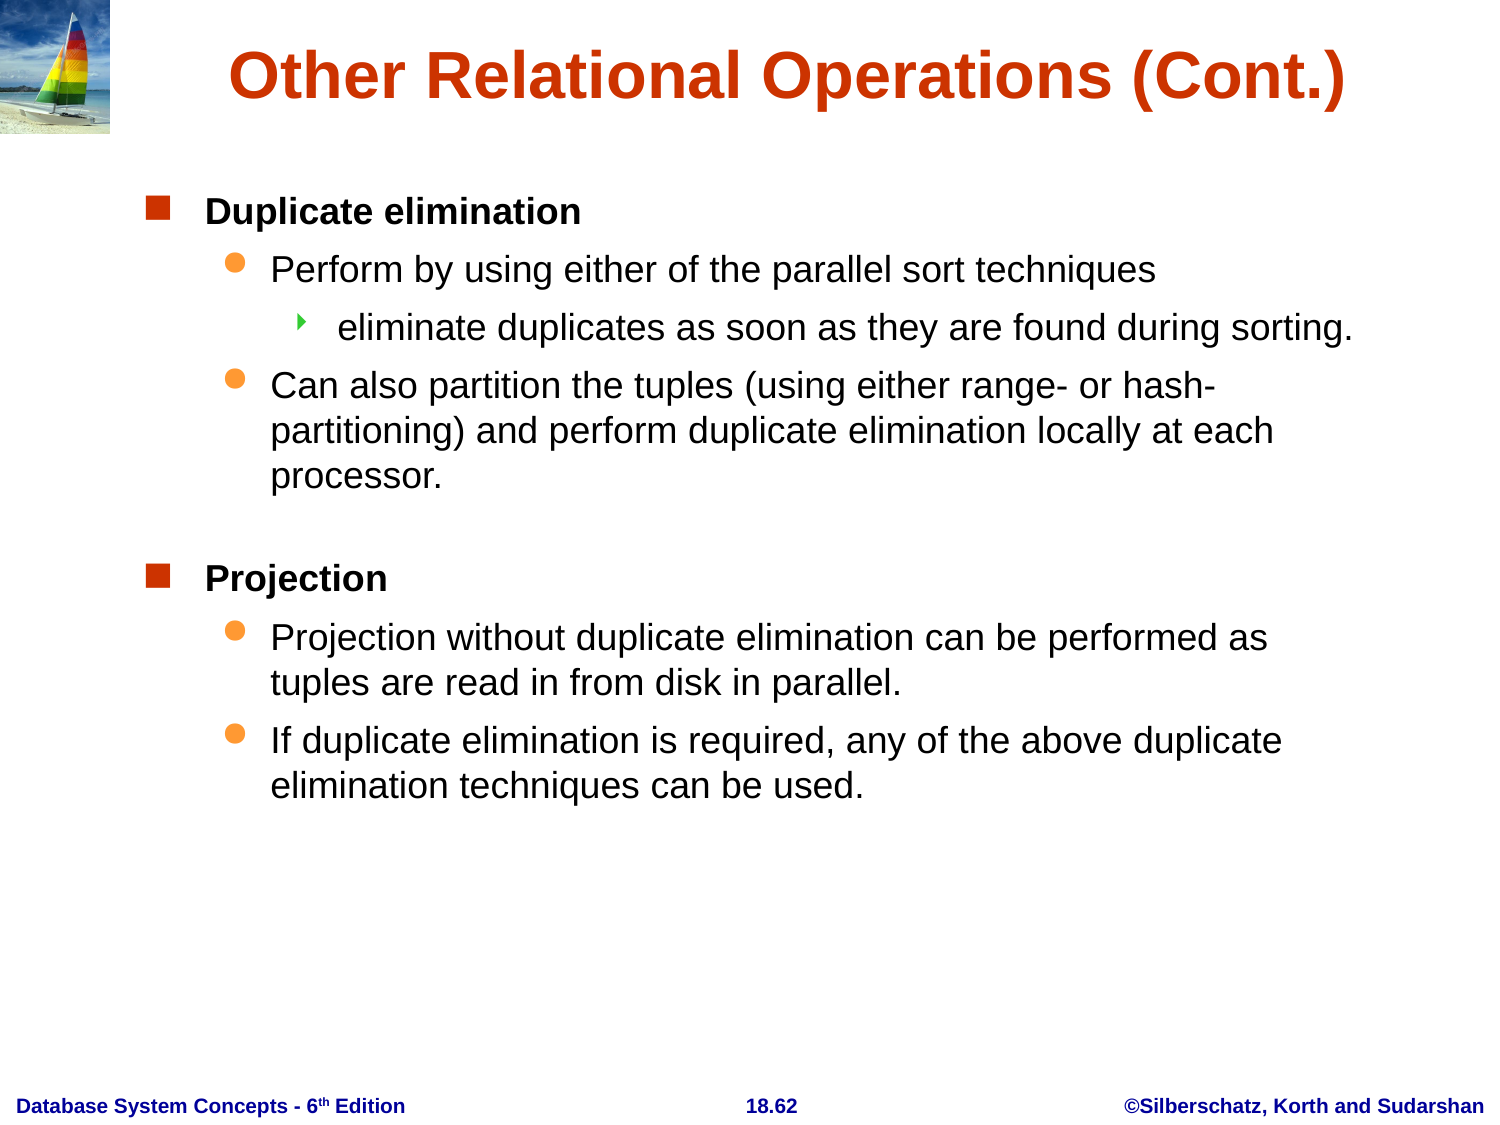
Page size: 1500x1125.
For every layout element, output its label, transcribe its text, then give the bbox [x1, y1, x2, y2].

list Duplicate elimination Perform by using either of the parallel sort techniques eliminate duplicates as soon as they are found during sorting. Can also partition the tuples (using either range- or hash- partitioning) and perform duplicate elimination locally at each processor. Projection Projection without duplicate elimination can be performed as tuples are read in from disk in parallel. If duplicate elimination is required, any of the above duplicate elimination techniques can be used. [133, 179, 1391, 984]
picture [0, 0, 110, 134]
title Other Relational Operations (Cont.) [125, 18, 1452, 120]
